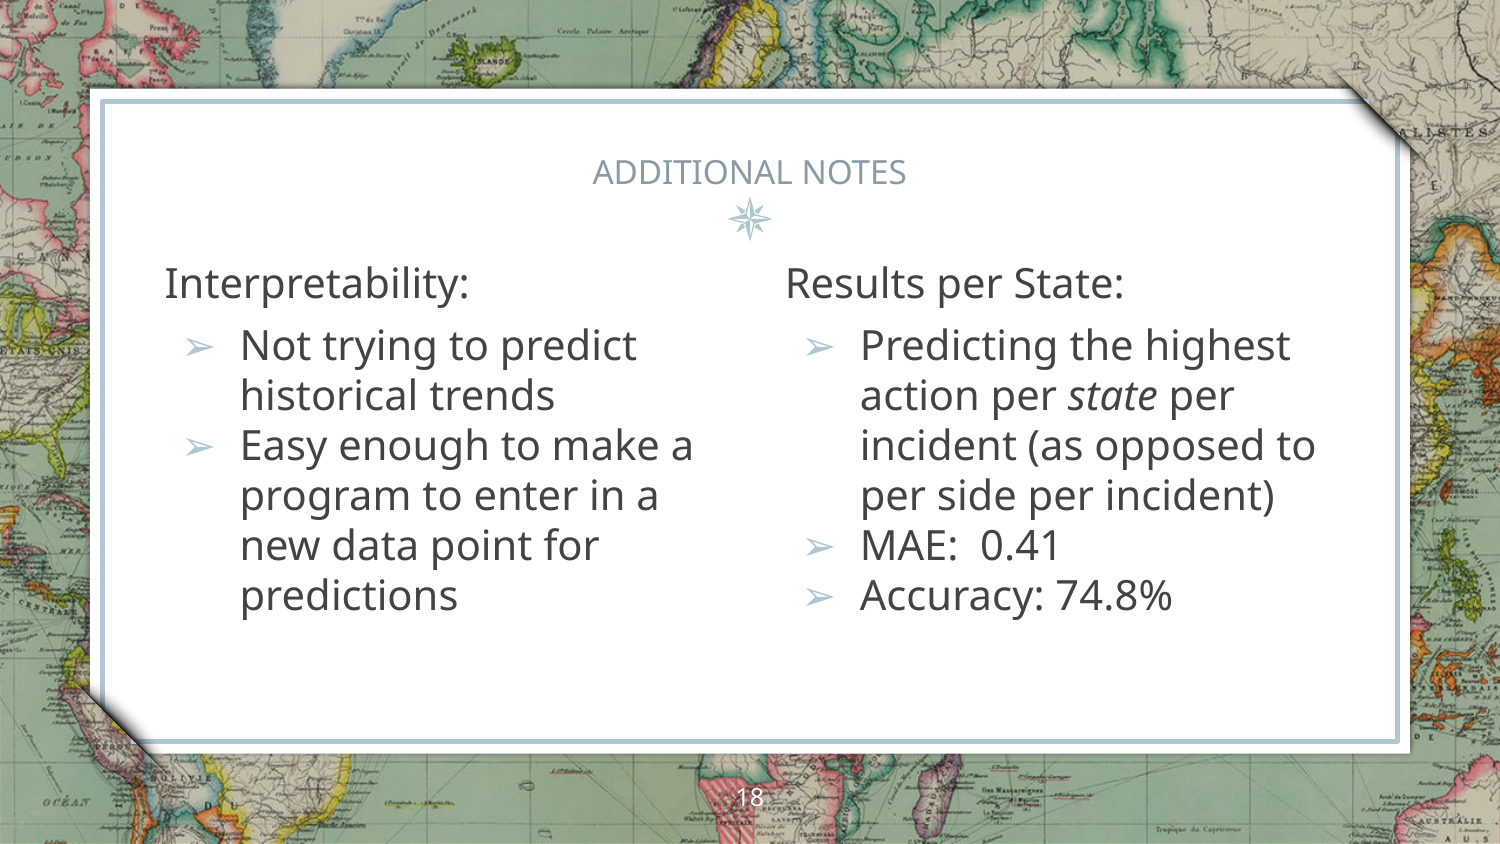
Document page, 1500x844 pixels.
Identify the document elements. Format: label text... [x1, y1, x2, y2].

list Interpretability: Not trying to predict historical trends Easy enough to make a program to enter in a new data point for predictions [164, 256, 716, 717]
title ADDITIONAL NOTES [164, 101, 1336, 192]
picture [0, 0, 1500, 844]
slide_number ‹#› [705, 753, 795, 844]
list Results per State: Predicting the highest action per state per incident (as opposed to per side per incident) MAE: 0.41 Accuracy: 74.8% [784, 256, 1336, 717]
